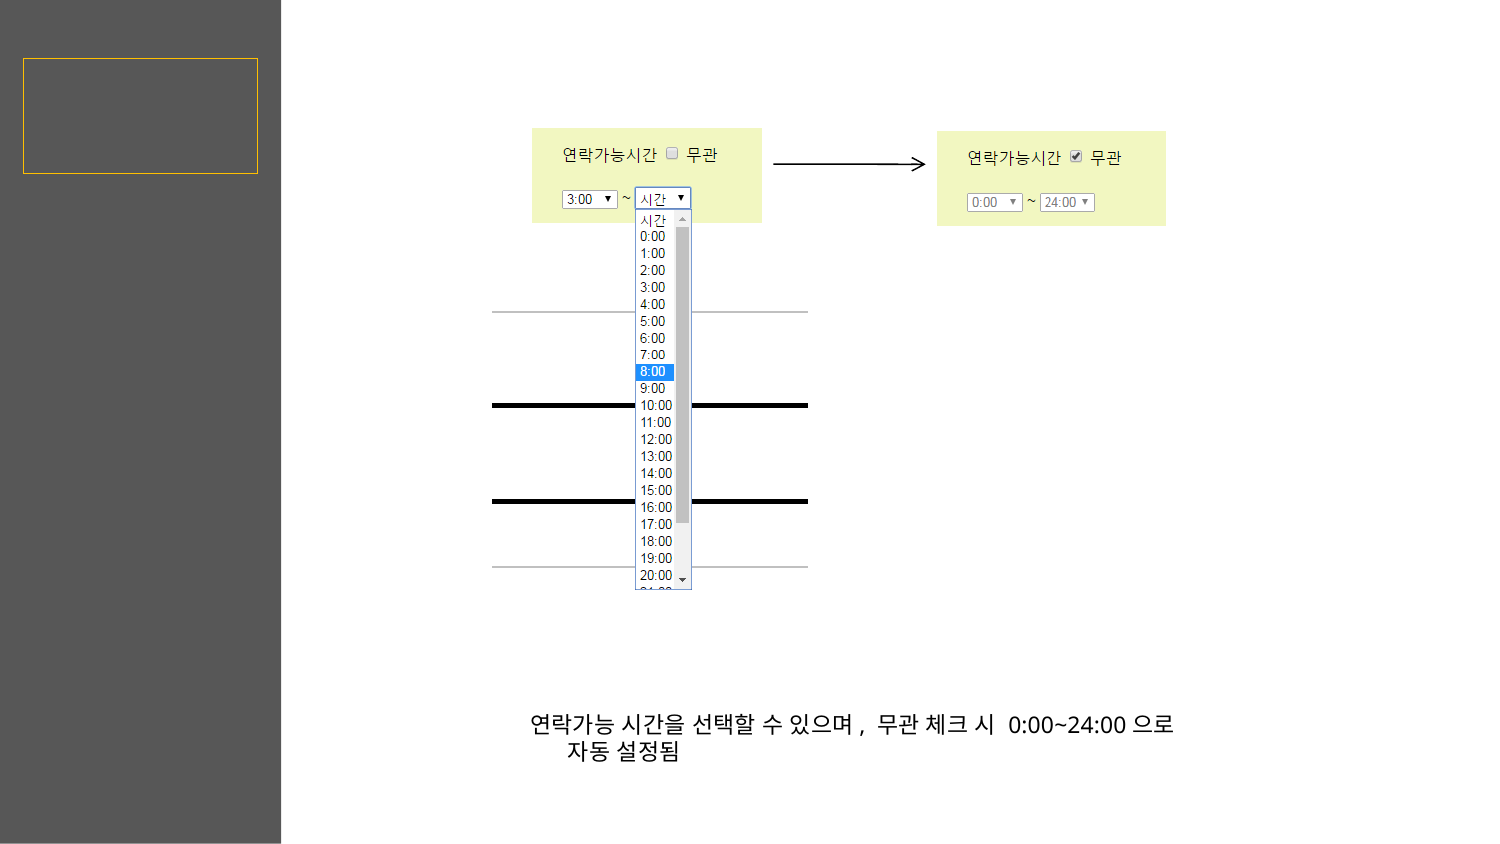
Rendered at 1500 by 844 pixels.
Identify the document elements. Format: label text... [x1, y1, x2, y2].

text_box 5-2 스토리보드 [23, 58, 258, 140]
text_box [0, 0, 283, 844]
picture [913, 116, 1184, 252]
text_box 이력서 [23, 140, 258, 191]
picture [491, 116, 809, 598]
text_box 연락가능 시간을 선택할 수 있으며, 무관 체크 시 0:00~24:00으로 자동 설정됨 [515, 703, 1207, 773]
